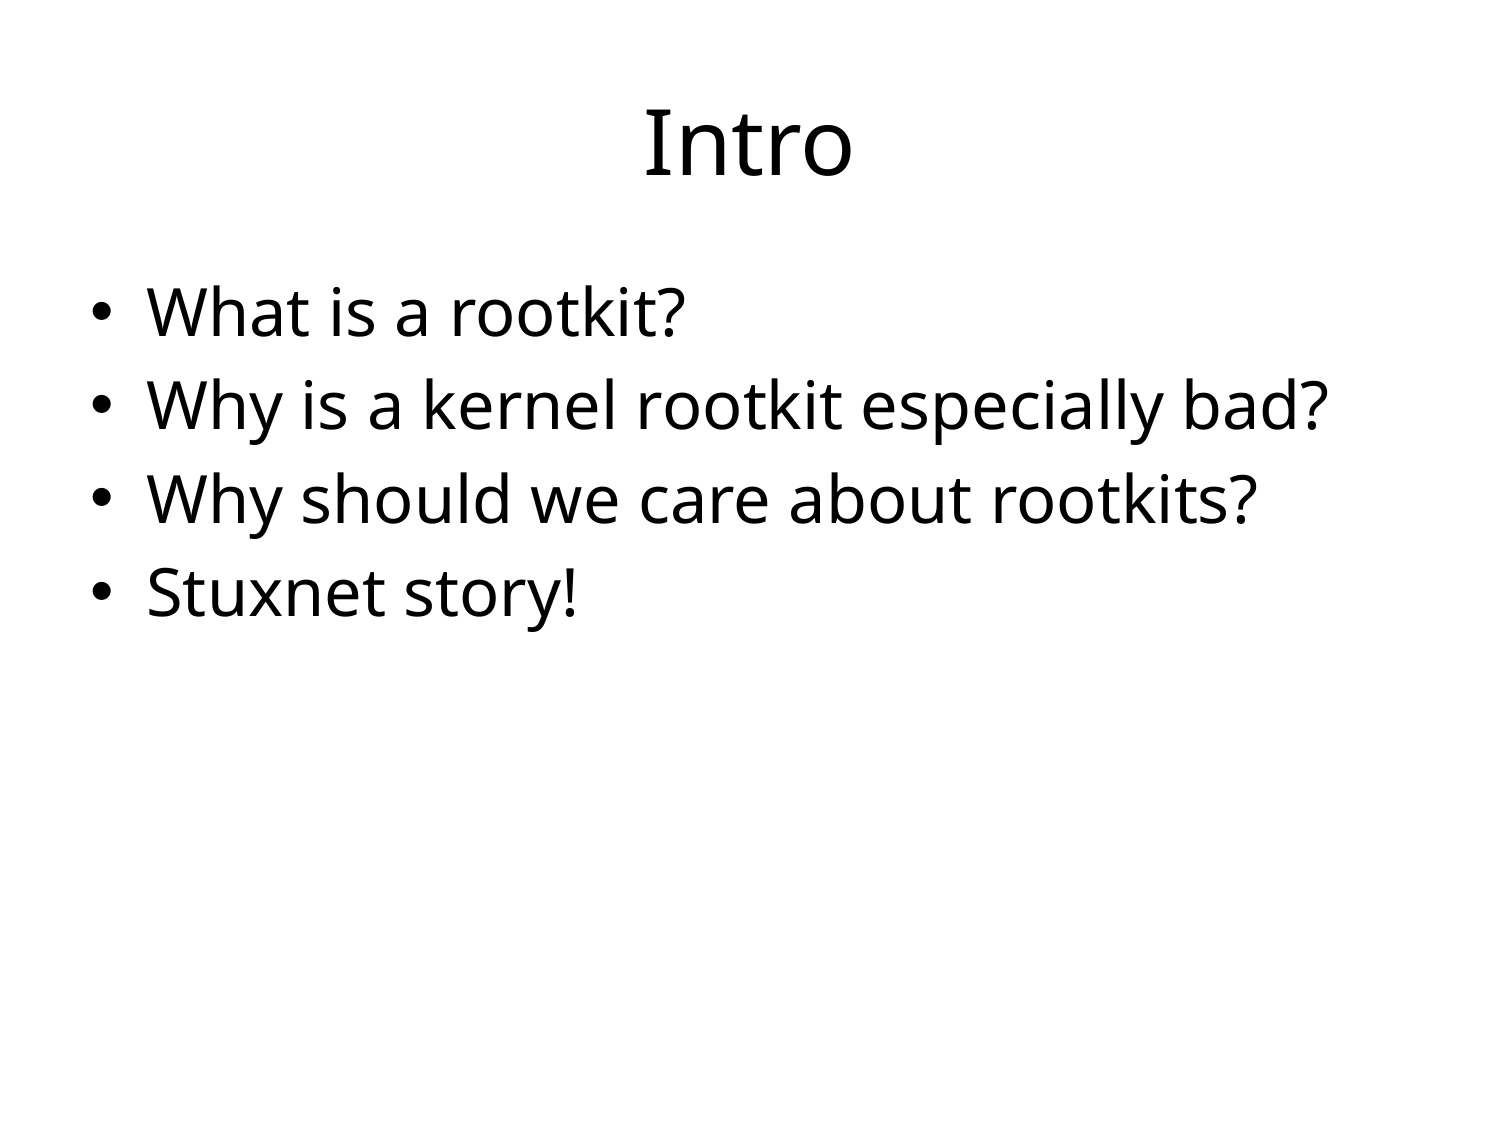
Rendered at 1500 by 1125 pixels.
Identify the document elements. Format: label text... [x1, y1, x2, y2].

title Intro [75, 45, 1425, 233]
list What is a rootkit? Why is a kernel rootkit especially bad? Why should we care about rootkits? Stuxnet story! [75, 262, 1425, 1005]
